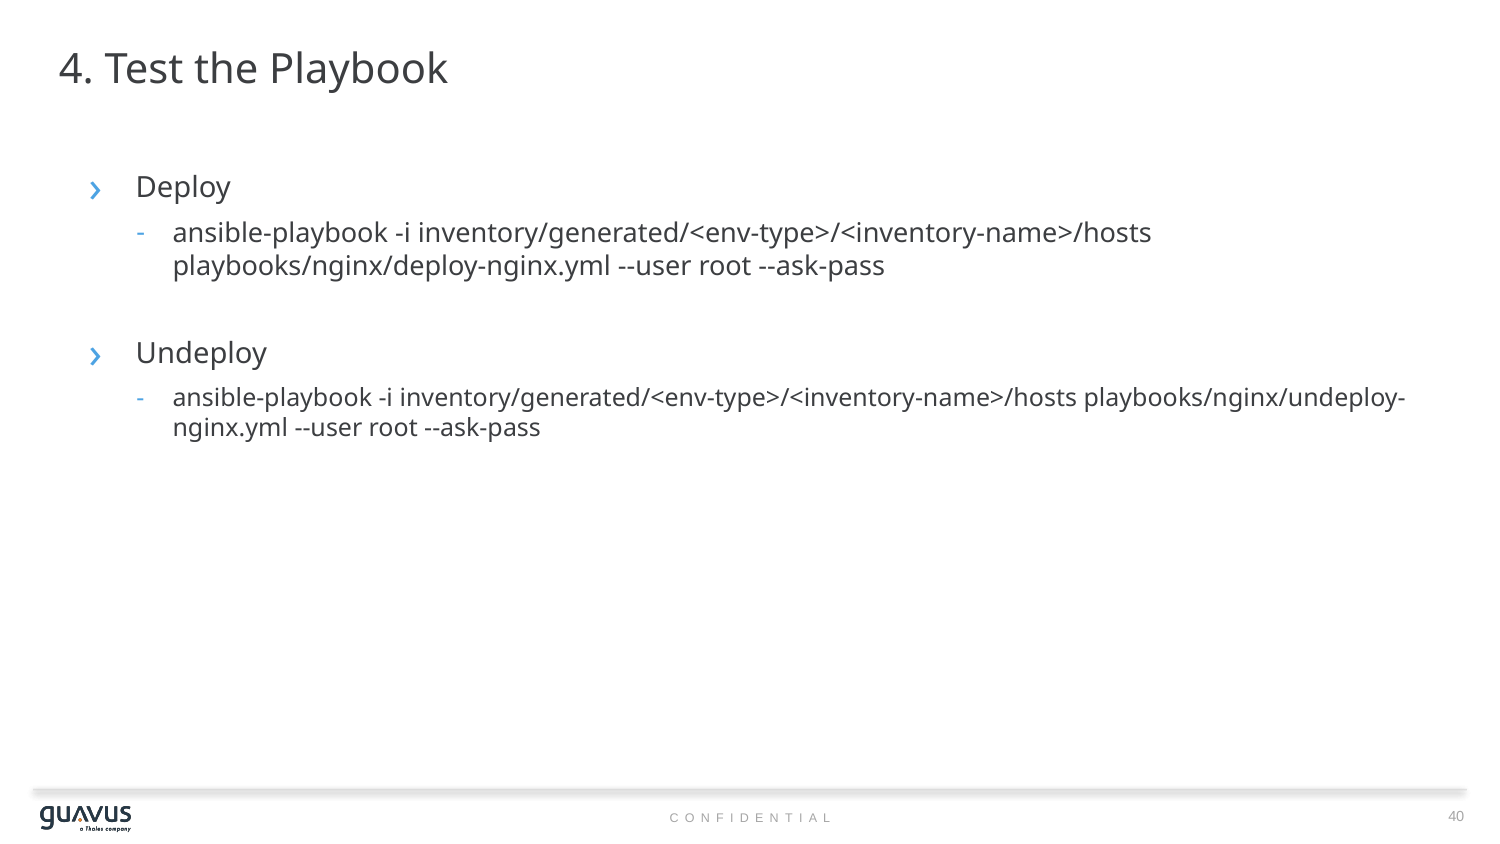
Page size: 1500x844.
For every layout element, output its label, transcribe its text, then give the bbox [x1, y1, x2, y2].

picture [27, 796, 146, 841]
title 4. Test the Playbook [43, 10, 1467, 130]
list Deploy ansible-playbook -i inventory/generated/<env-type>/<inventory-name>/hosts playbooks/nginx/deploy-nginx.yml --user root --ask-pass Undeploy ansible-playbook -i inventory/generated/<env-type>/<inventory-name>/hosts playbooks/nginx/undeploy-nginx.yml --user root --ask-pass [44, 160, 1444, 740]
